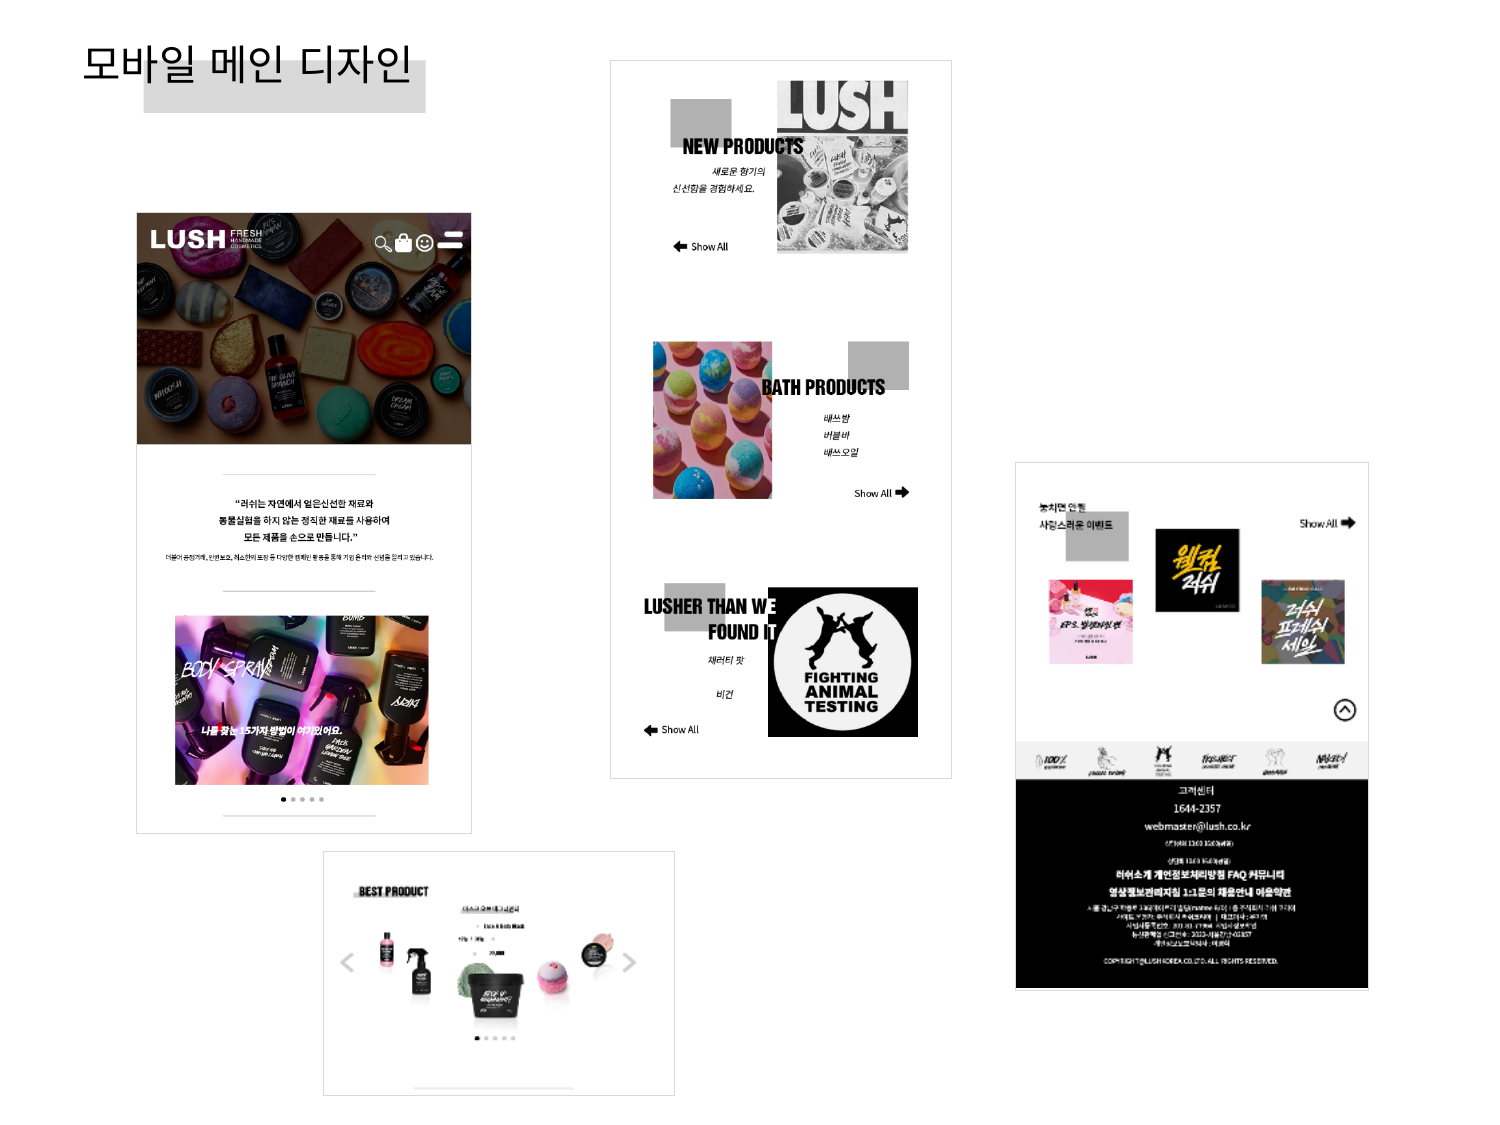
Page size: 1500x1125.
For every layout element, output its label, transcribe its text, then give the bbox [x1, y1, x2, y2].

text_box 모바일 메인 디자인 [67, 31, 457, 96]
picture [135, 212, 472, 834]
text_box [143, 96, 427, 114]
picture [1015, 462, 1369, 991]
picture [323, 851, 675, 1096]
picture [610, 60, 952, 779]
